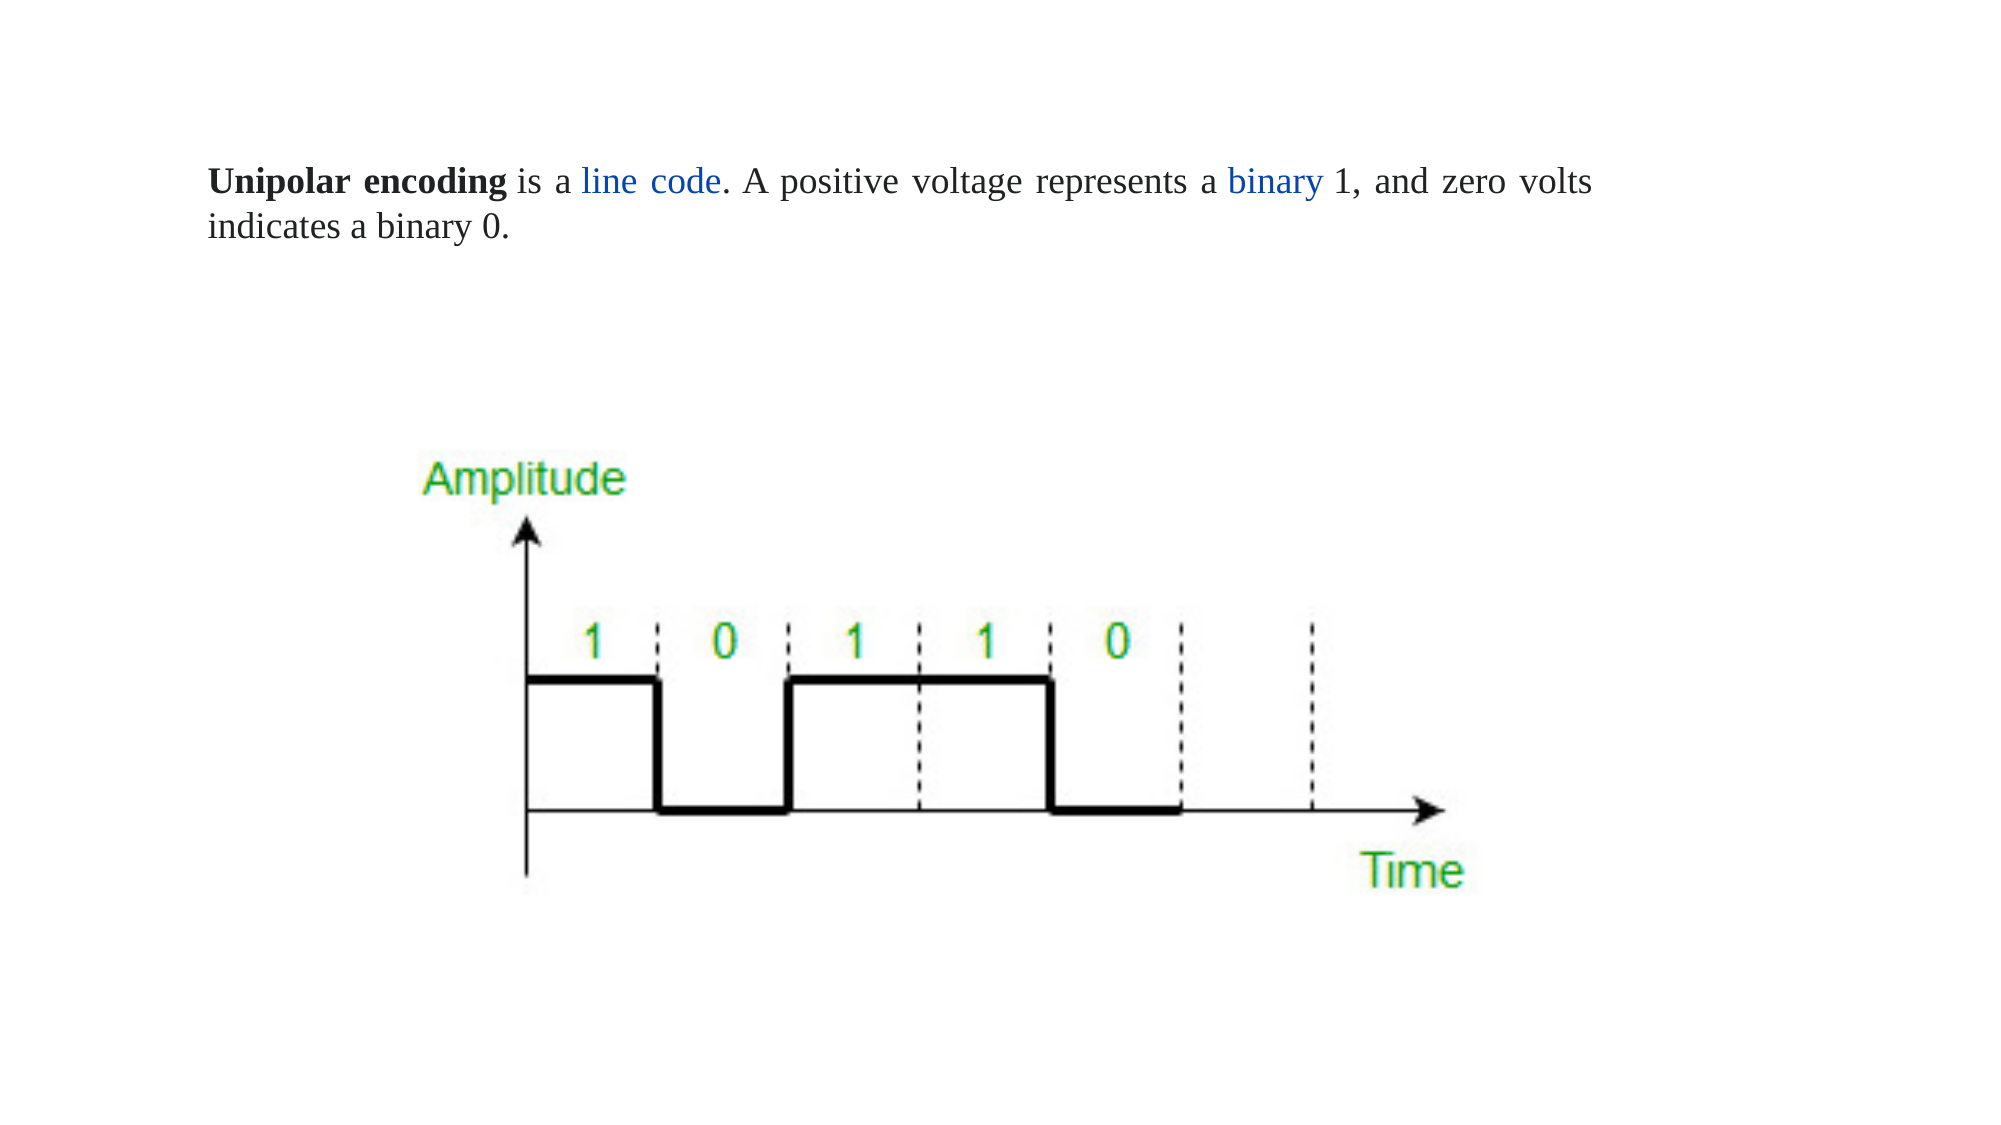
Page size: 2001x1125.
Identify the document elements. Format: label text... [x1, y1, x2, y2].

text_box Unipolar encoding is a line code. A positive voltage represents a binary 1, and zero volts indicates a binary 0. [192, 149, 1608, 299]
picture [418, 450, 1482, 915]
